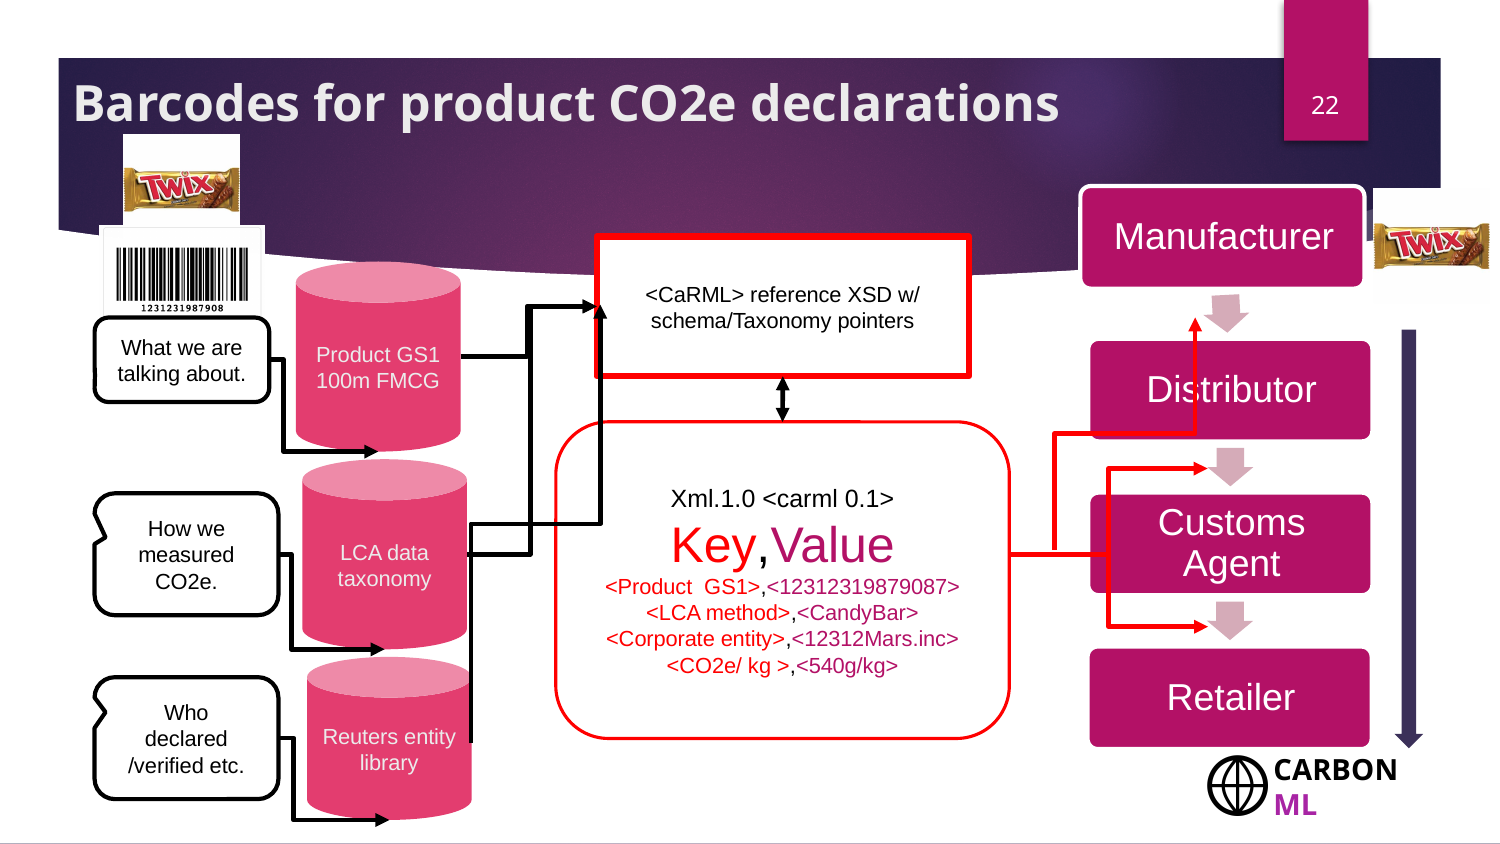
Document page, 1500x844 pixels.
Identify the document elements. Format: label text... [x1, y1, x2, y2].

title Barcodes for product CO2e declarations [57, 59, 1254, 143]
text_box How we measured CO2e. [92, 491, 281, 618]
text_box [1009, 561, 1209, 627]
picture [1199, 752, 1276, 824]
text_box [1008, 363, 1242, 505]
text_box Xml.1.0 <carml 0.1> Key,Value <Product GS1>,<12312319879087> <LCA method>,<CandyBar> <Corporate entity>,<12312Mars.inc> <CO2e/ kg >,<540g/kg> [605, 419, 1012, 741]
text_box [1079, 184, 1381, 750]
text_box What we are talking about. [92, 323, 272, 405]
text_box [470, 556, 601, 744]
text_box Who declared /verified etc. [92, 675, 281, 802]
text_box [1392, 327, 1426, 751]
picture [59, 58, 1490, 335]
text_box Reuters entity library [307, 656, 472, 820]
slide_number 22 [1273, 36, 1377, 131]
text_box <CaRML> reference XSD w/ schema/Taxonomy pointers [595, 234, 971, 378]
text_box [1008, 511, 1208, 555]
text_box Product GS1 100m FMCG [295, 261, 461, 452]
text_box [268, 356, 297, 360]
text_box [466, 365, 597, 555]
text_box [460, 306, 597, 357]
text_box LCA data taxonomy [302, 459, 465, 650]
